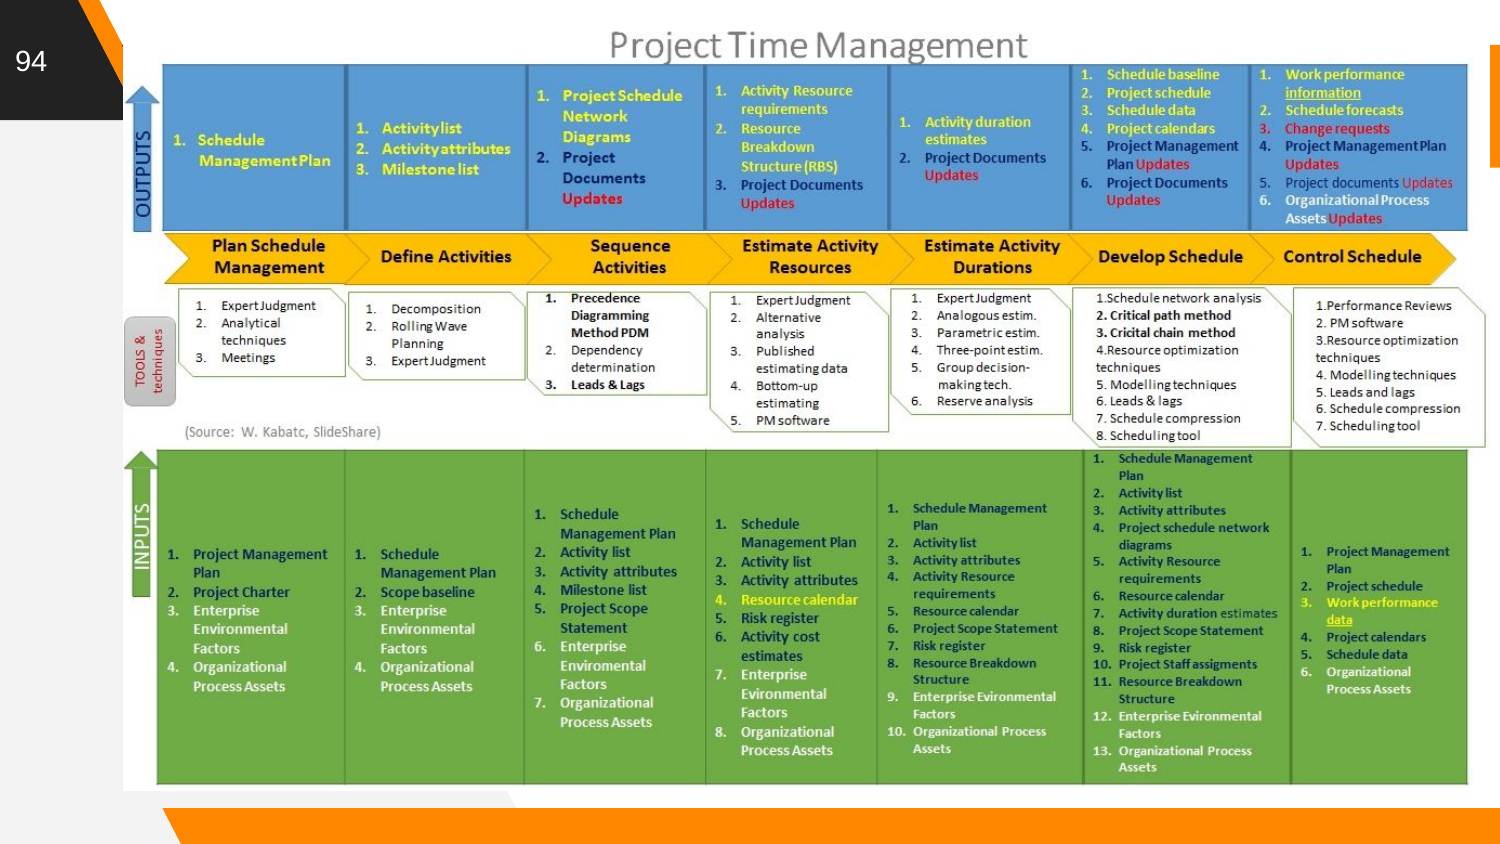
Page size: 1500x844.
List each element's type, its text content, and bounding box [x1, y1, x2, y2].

picture [123, 23, 1491, 792]
slide_number 94 [0, 0, 98, 121]
